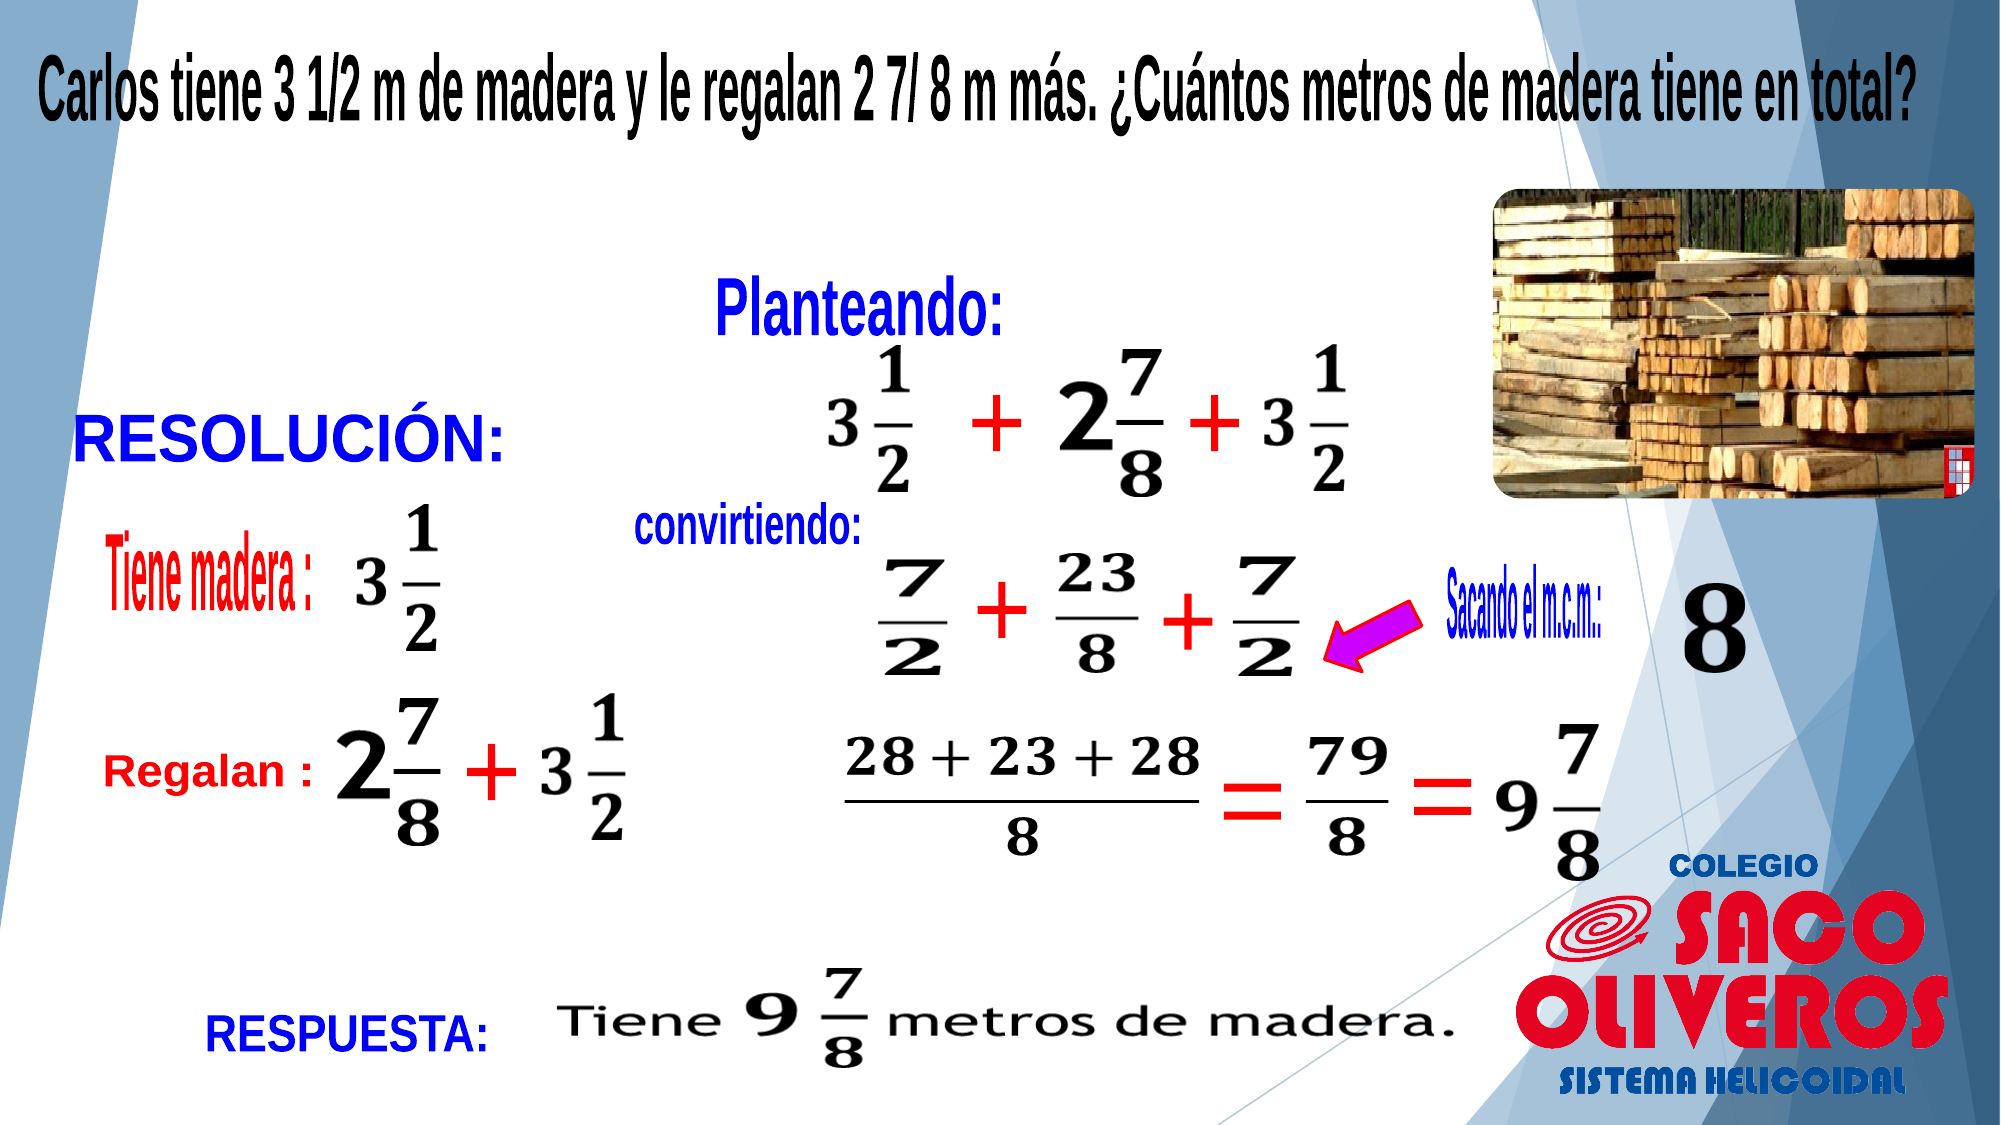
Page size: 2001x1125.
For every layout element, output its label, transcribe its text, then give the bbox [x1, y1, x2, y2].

picture [1492, 188, 1975, 499]
text_box [1264, 344, 1349, 491]
picture [1496, 833, 1967, 1115]
text_box [1232, 556, 1300, 676]
text_box [556, 968, 1472, 1068]
text_box [844, 736, 1200, 856]
text_box [828, 345, 913, 492]
text_box [1496, 724, 1601, 881]
text_box [541, 693, 626, 840]
text_box [1684, 583, 1746, 673]
text_box [356, 504, 441, 651]
text_box [878, 559, 948, 675]
text_box [1055, 553, 1139, 673]
text_box [1059, 349, 1164, 497]
text_box [1324, 600, 1422, 672]
text_box [1305, 736, 1389, 856]
text_box [336, 698, 441, 846]
text_box Sacando el m.c.m.: [1446, 566, 1496, 639]
